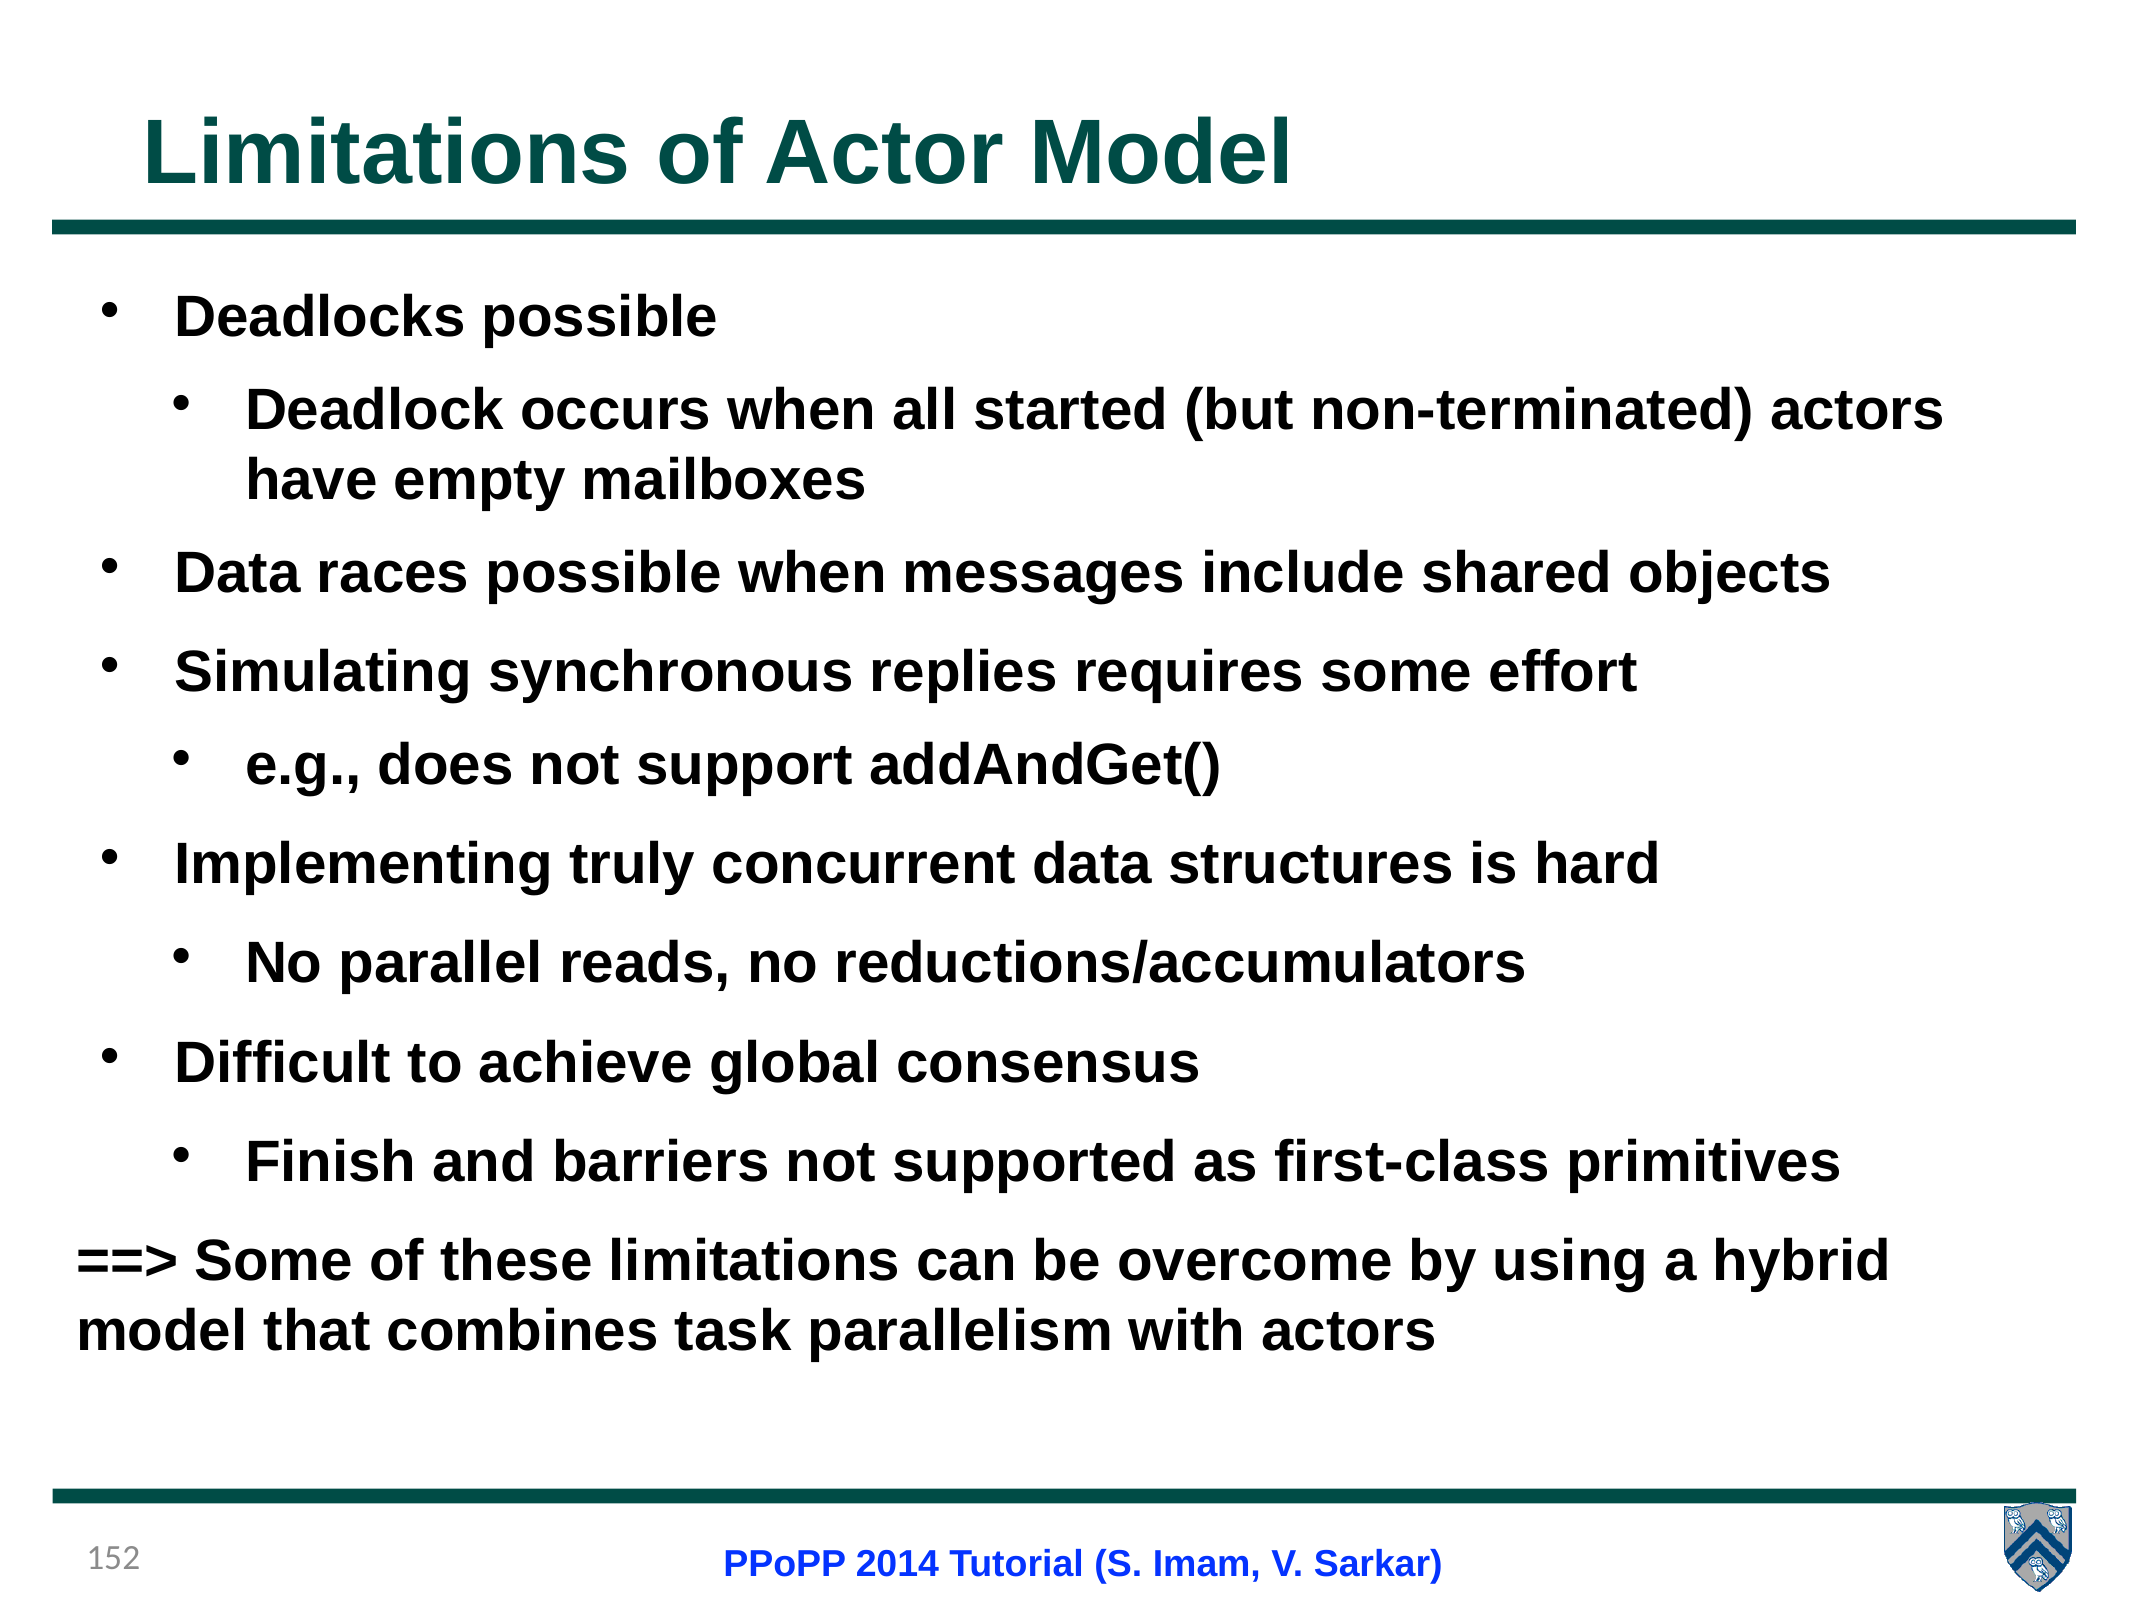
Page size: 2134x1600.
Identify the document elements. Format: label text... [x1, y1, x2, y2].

slide_number 152 [66, 1520, 156, 1592]
picture [1986, 1497, 2083, 1600]
text_box [52, 219, 2076, 235]
text_box Deadlocks possible Deadlock occurs when all started (but non-terminated) actors have empty mailboxes Data races possible when messages include shared objects Simulating synchronous replies requires some effort e.g., does not support addAndGet() Implementing truly concurrent data structures is hard No parallel reads, no reductions/accumulators Difficult to achieve global consensus Finish and barriers not supported as first-class primitives ==> Some of these limitations can be overcome by using a hybrid model that combines task parallelism with actors [64, 266, 2071, 1374]
text_box PPoPP 2014 Tutorial (S. Imam, V. Sarkar) [699, 1522, 1467, 1600]
title Limitations of Actor Model [124, 41, 2005, 214]
text_box [52, 1488, 2077, 1504]
